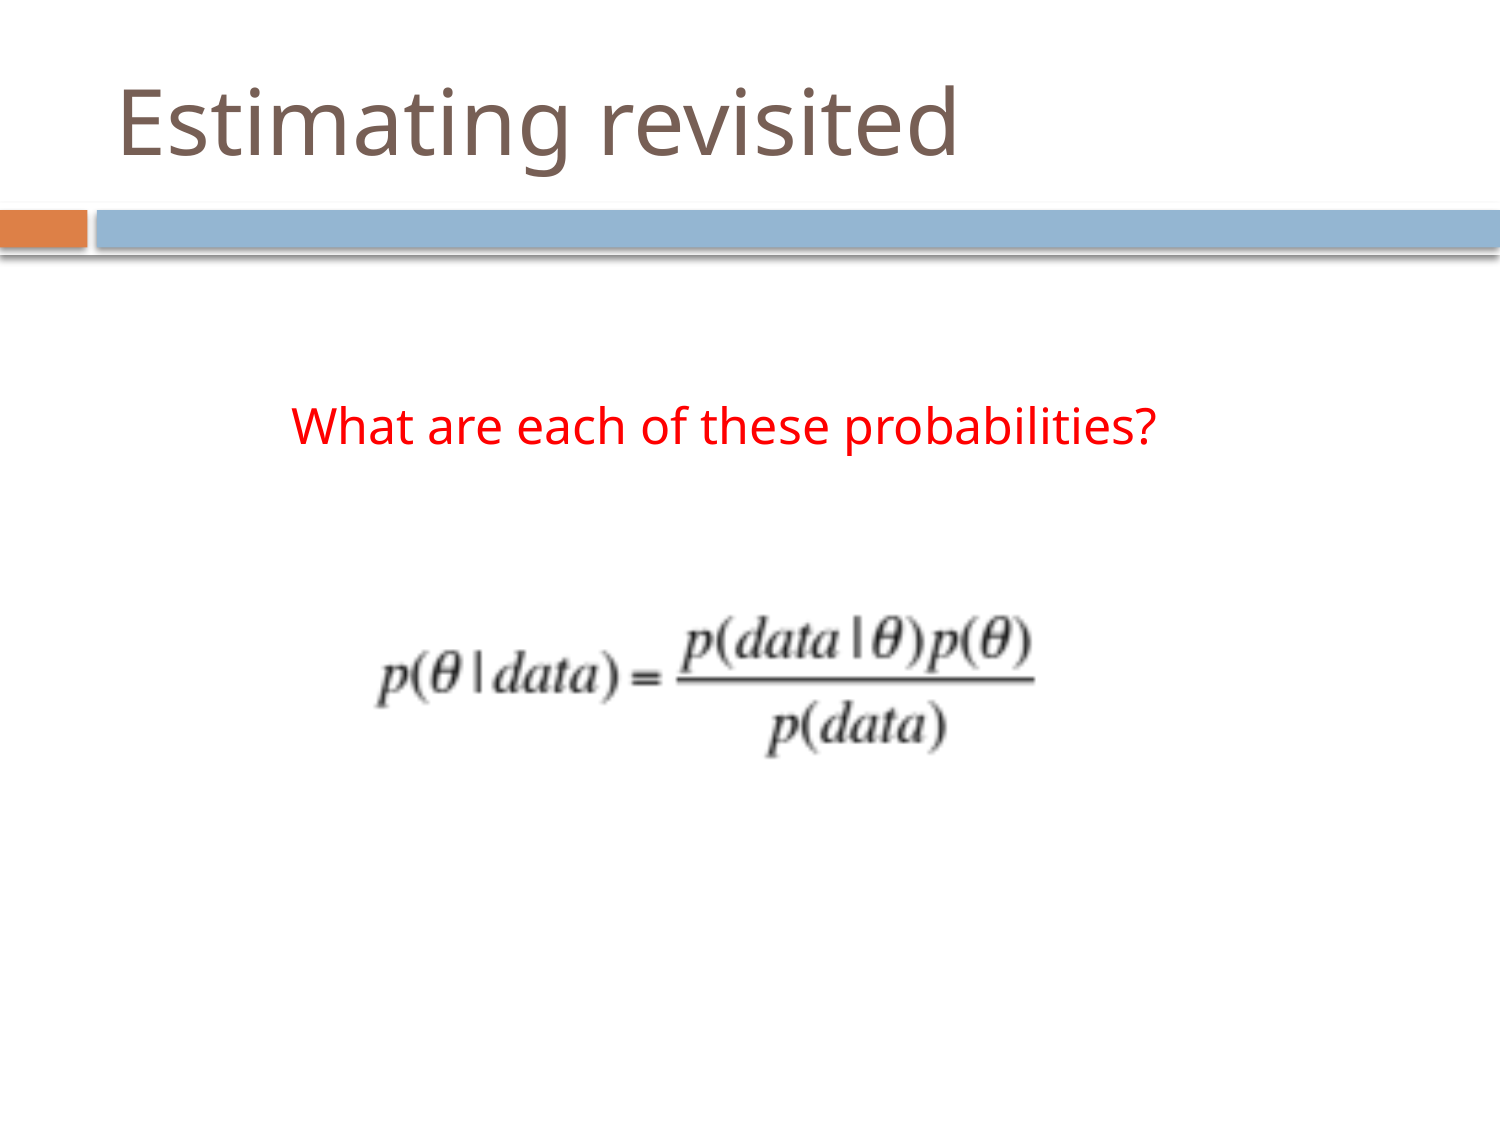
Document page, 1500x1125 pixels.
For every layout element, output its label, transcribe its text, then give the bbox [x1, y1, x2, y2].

text_box What are each of these probabilities? [276, 387, 1173, 463]
title Estimating revisited [100, 37, 1438, 200]
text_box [368, 597, 1040, 764]
